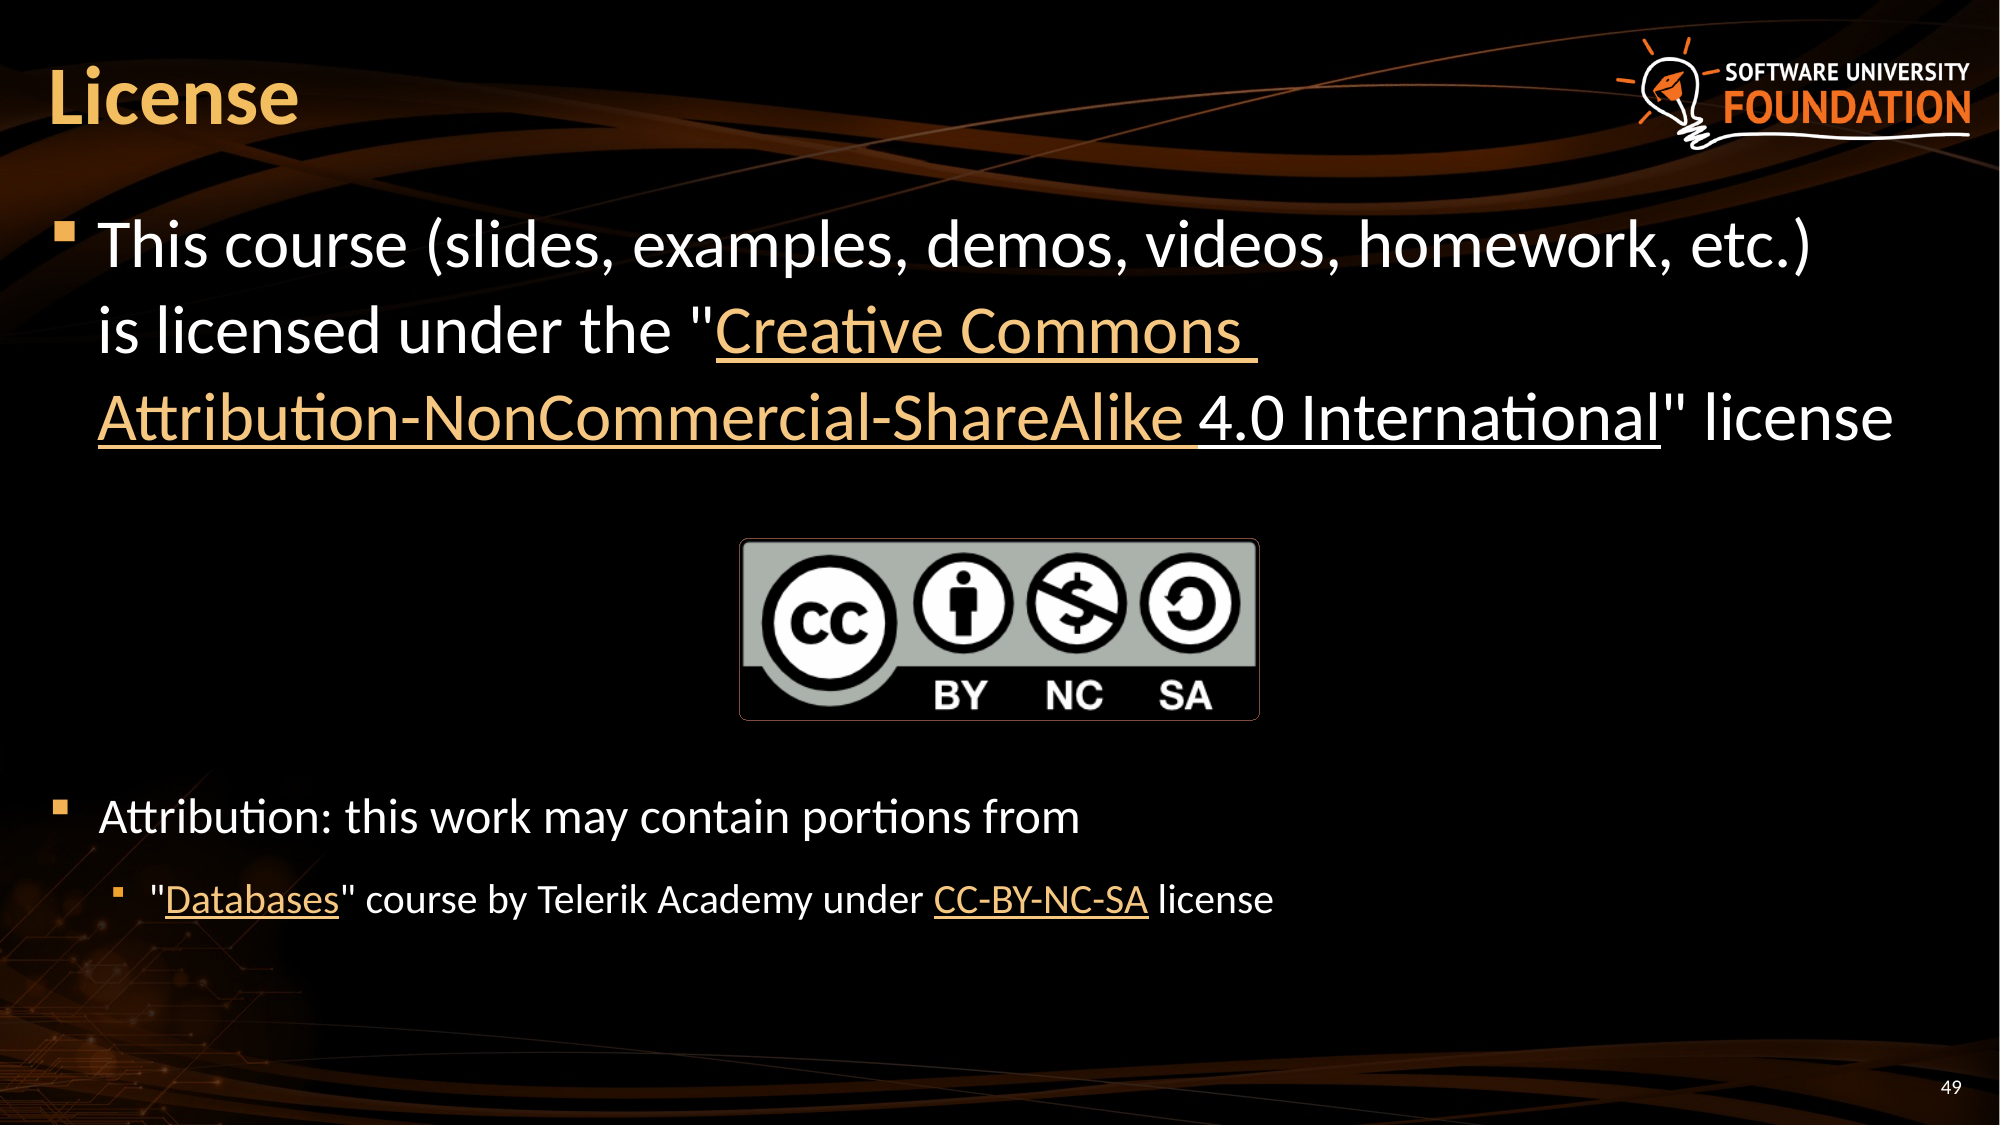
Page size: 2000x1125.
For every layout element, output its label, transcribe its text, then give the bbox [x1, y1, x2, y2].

list Attribution: this work may contain portions from "Databases" course by Telerik Academy under CC-BY-NC-SA license [30, 774, 1968, 1103]
picture [0, 0, 2000, 1125]
list This course (slides, examples, demos, videos, homework, etc.) is licensed under the "Creative Commons Attribution-NonCommercial-ShareAlike 4.0 International" license [31, 188, 1968, 484]
title License [30, 6, 1602, 189]
